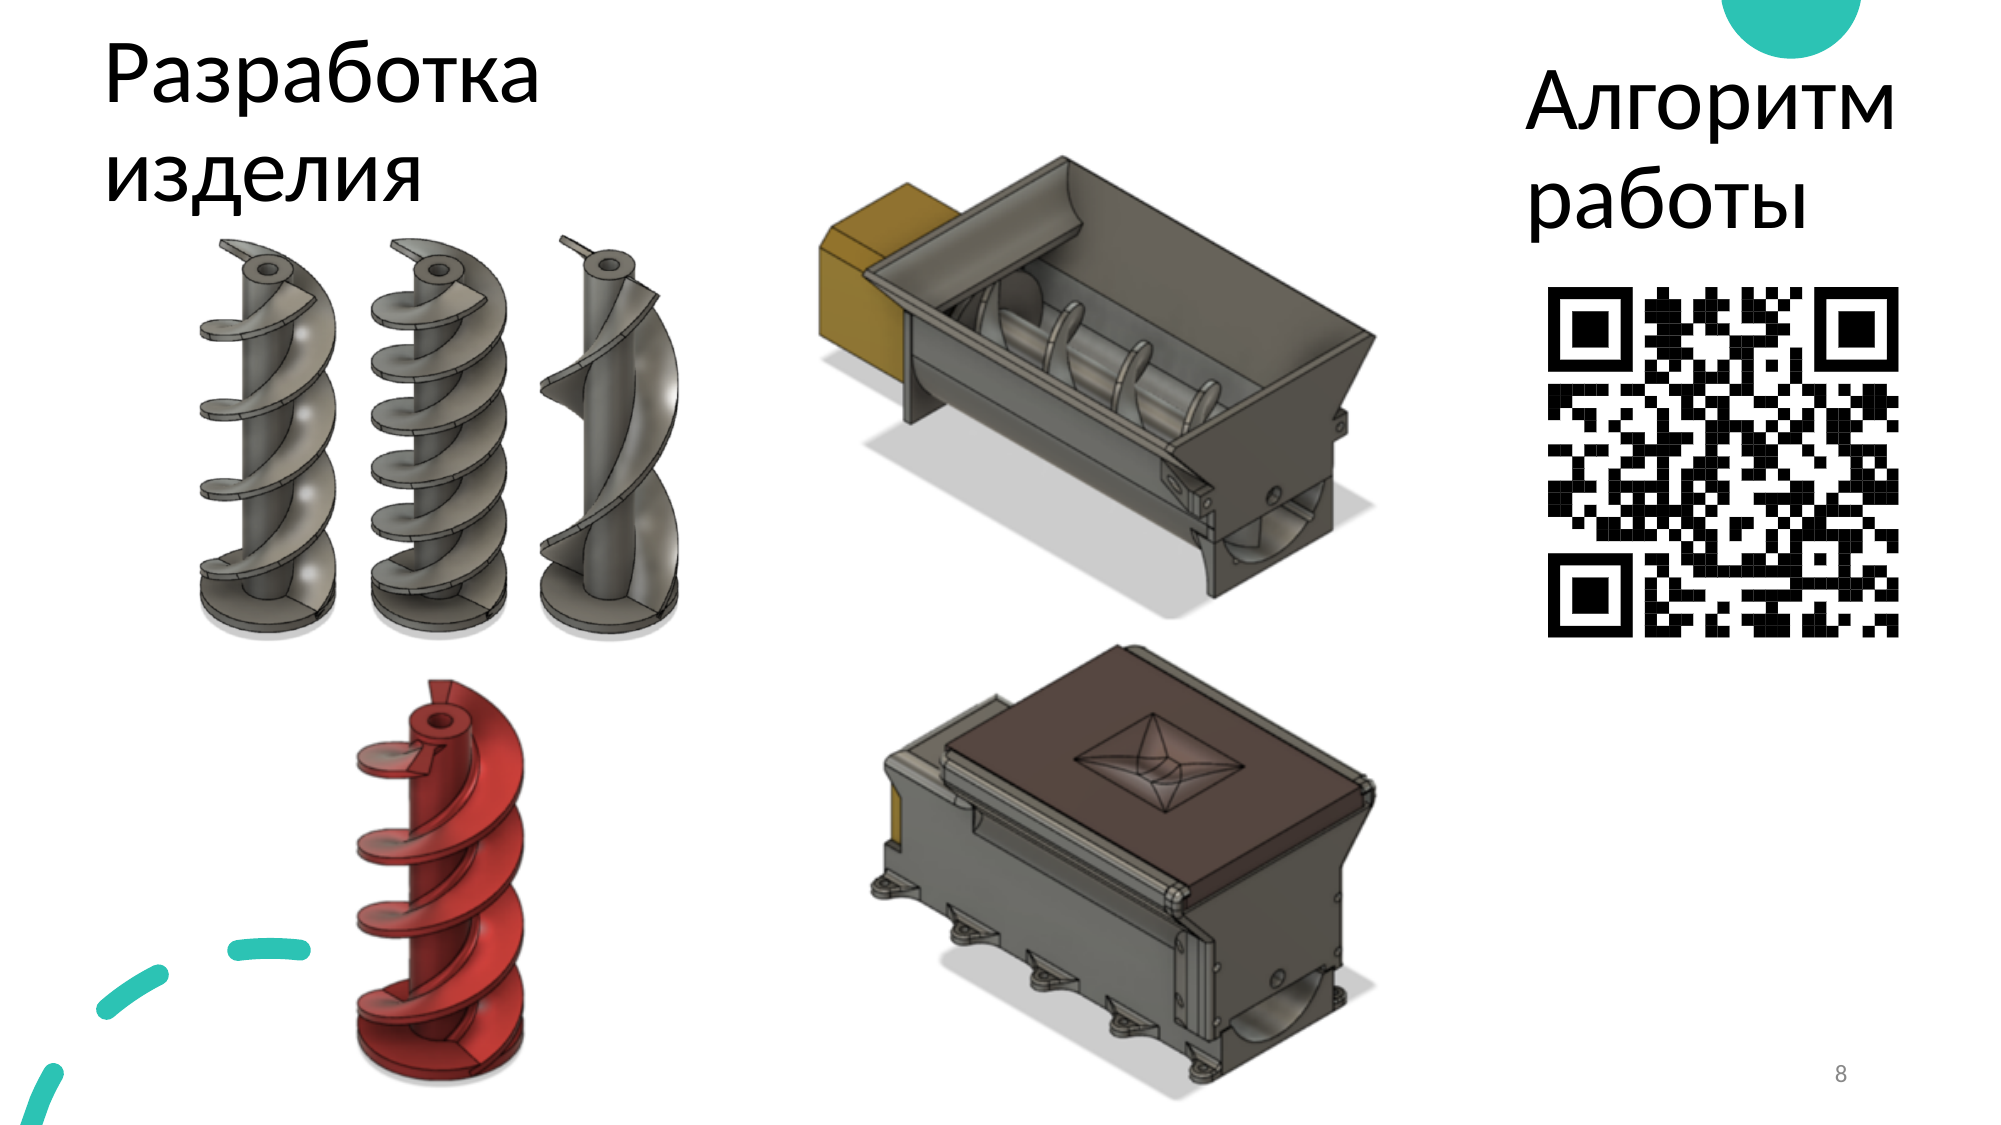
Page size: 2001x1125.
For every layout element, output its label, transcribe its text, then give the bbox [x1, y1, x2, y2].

title Алгоритм работы [1510, 40, 1936, 259]
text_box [832, 633, 1395, 1108]
picture [197, 229, 701, 647]
title Разработка изделия [88, 13, 833, 231]
picture [1547, 286, 1899, 639]
slide_number 8 [1412, 1042, 1863, 1103]
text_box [777, 149, 1396, 627]
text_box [346, 675, 539, 1093]
